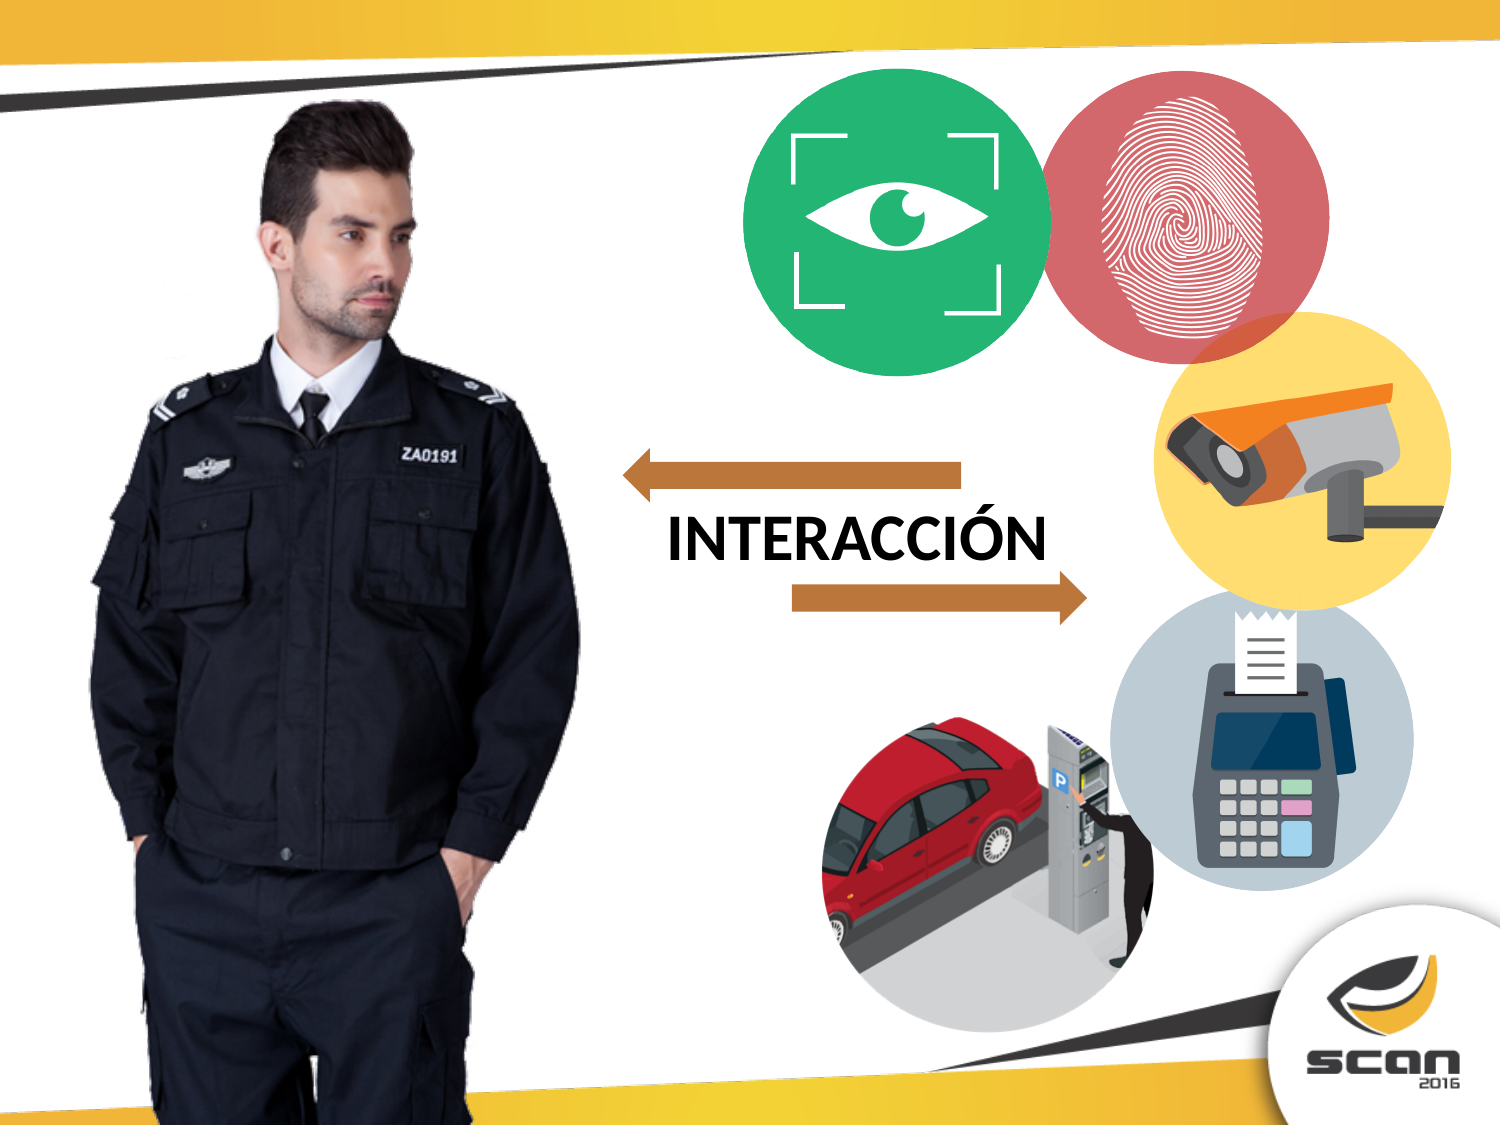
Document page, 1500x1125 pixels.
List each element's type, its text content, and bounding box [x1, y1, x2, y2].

text_box [847, 460, 963, 486]
text_box INTERACCIÓN [847, 486, 1079, 582]
picture [0, 0, 1500, 1125]
text_box [847, 582, 1089, 628]
